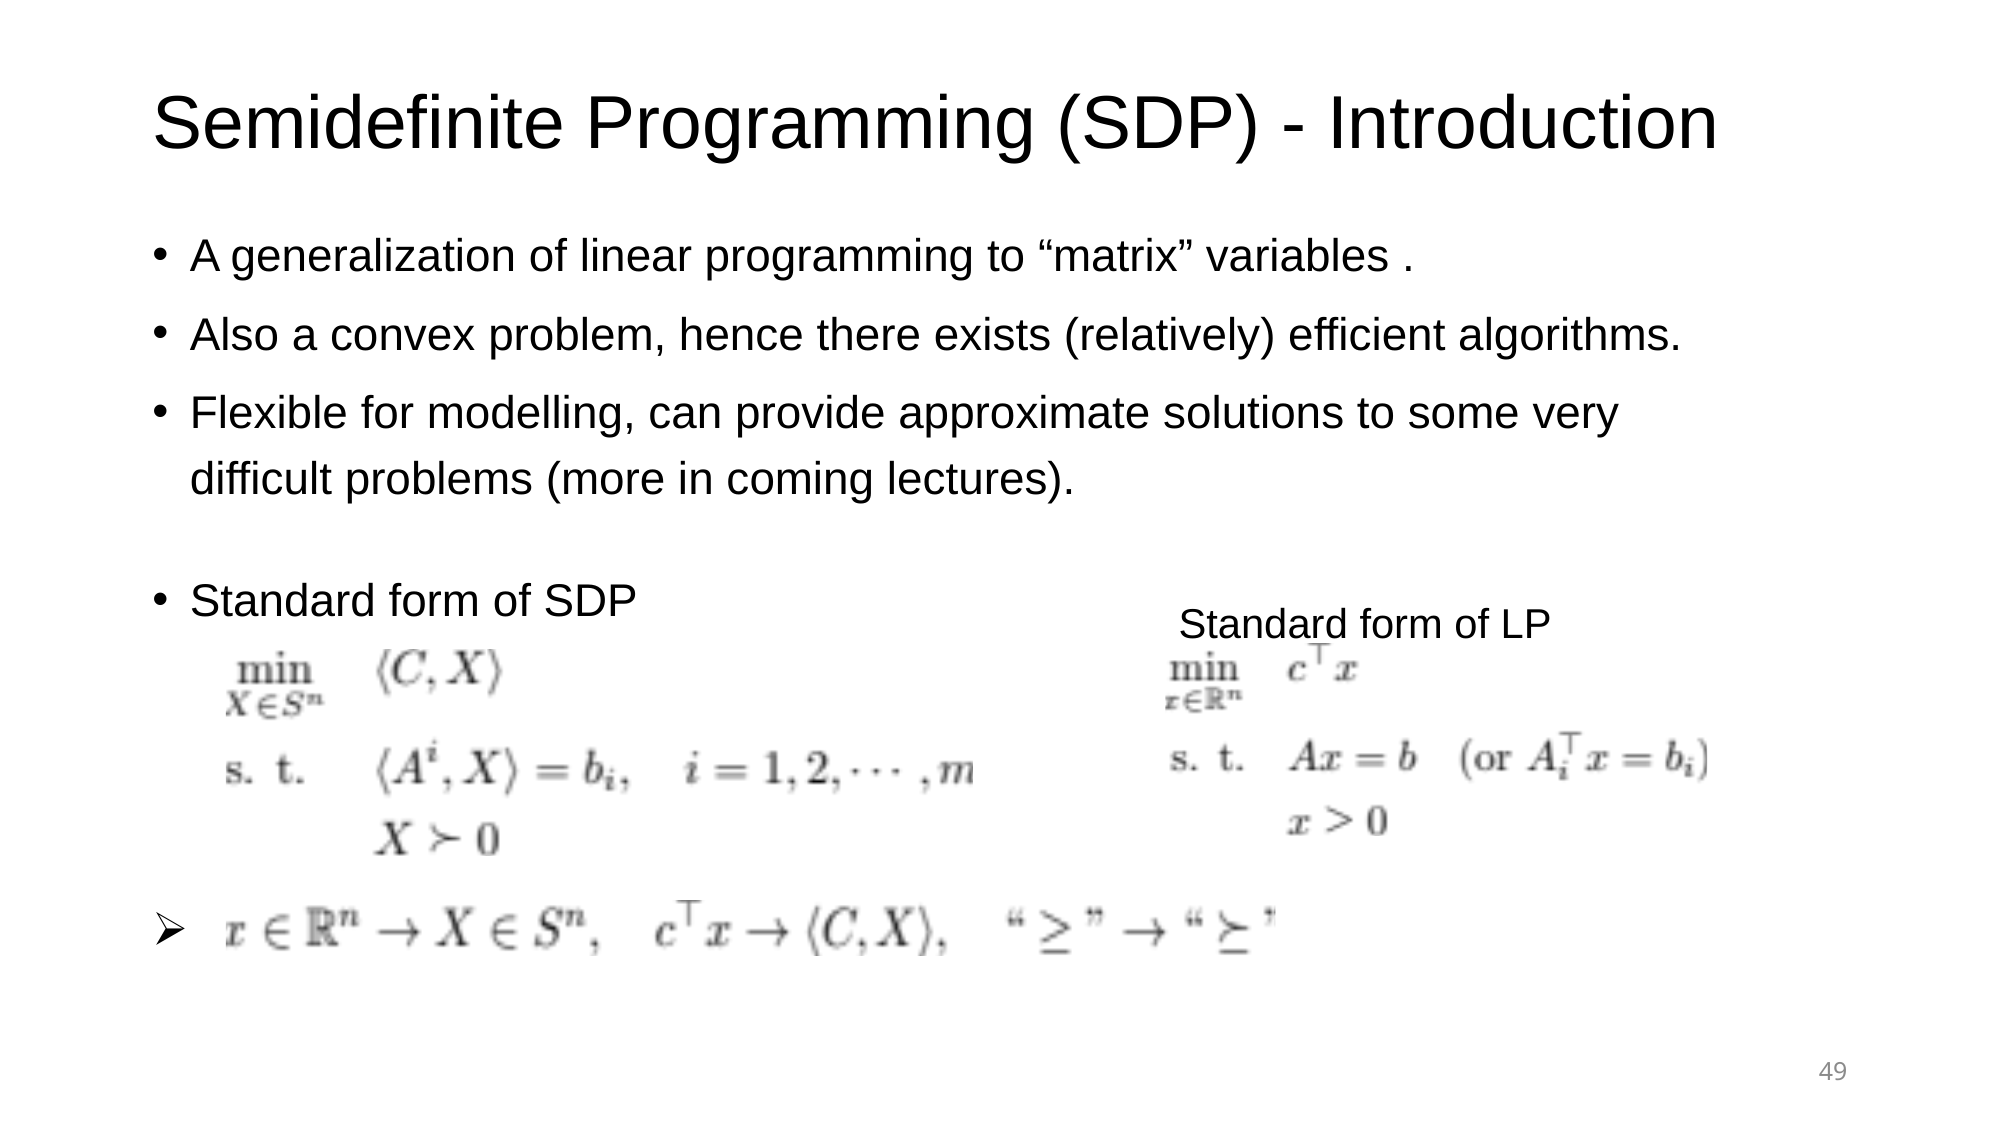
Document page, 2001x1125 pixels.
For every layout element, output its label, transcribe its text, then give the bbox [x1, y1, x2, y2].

slide_number 49 [1412, 1042, 1863, 1103]
title Semidefinite Programming (SDP) - Introduction [137, 59, 1863, 189]
text_box Standard form of LP [1163, 579, 1688, 655]
picture [1165, 643, 1708, 836]
picture [225, 649, 973, 856]
picture [225, 900, 1276, 956]
